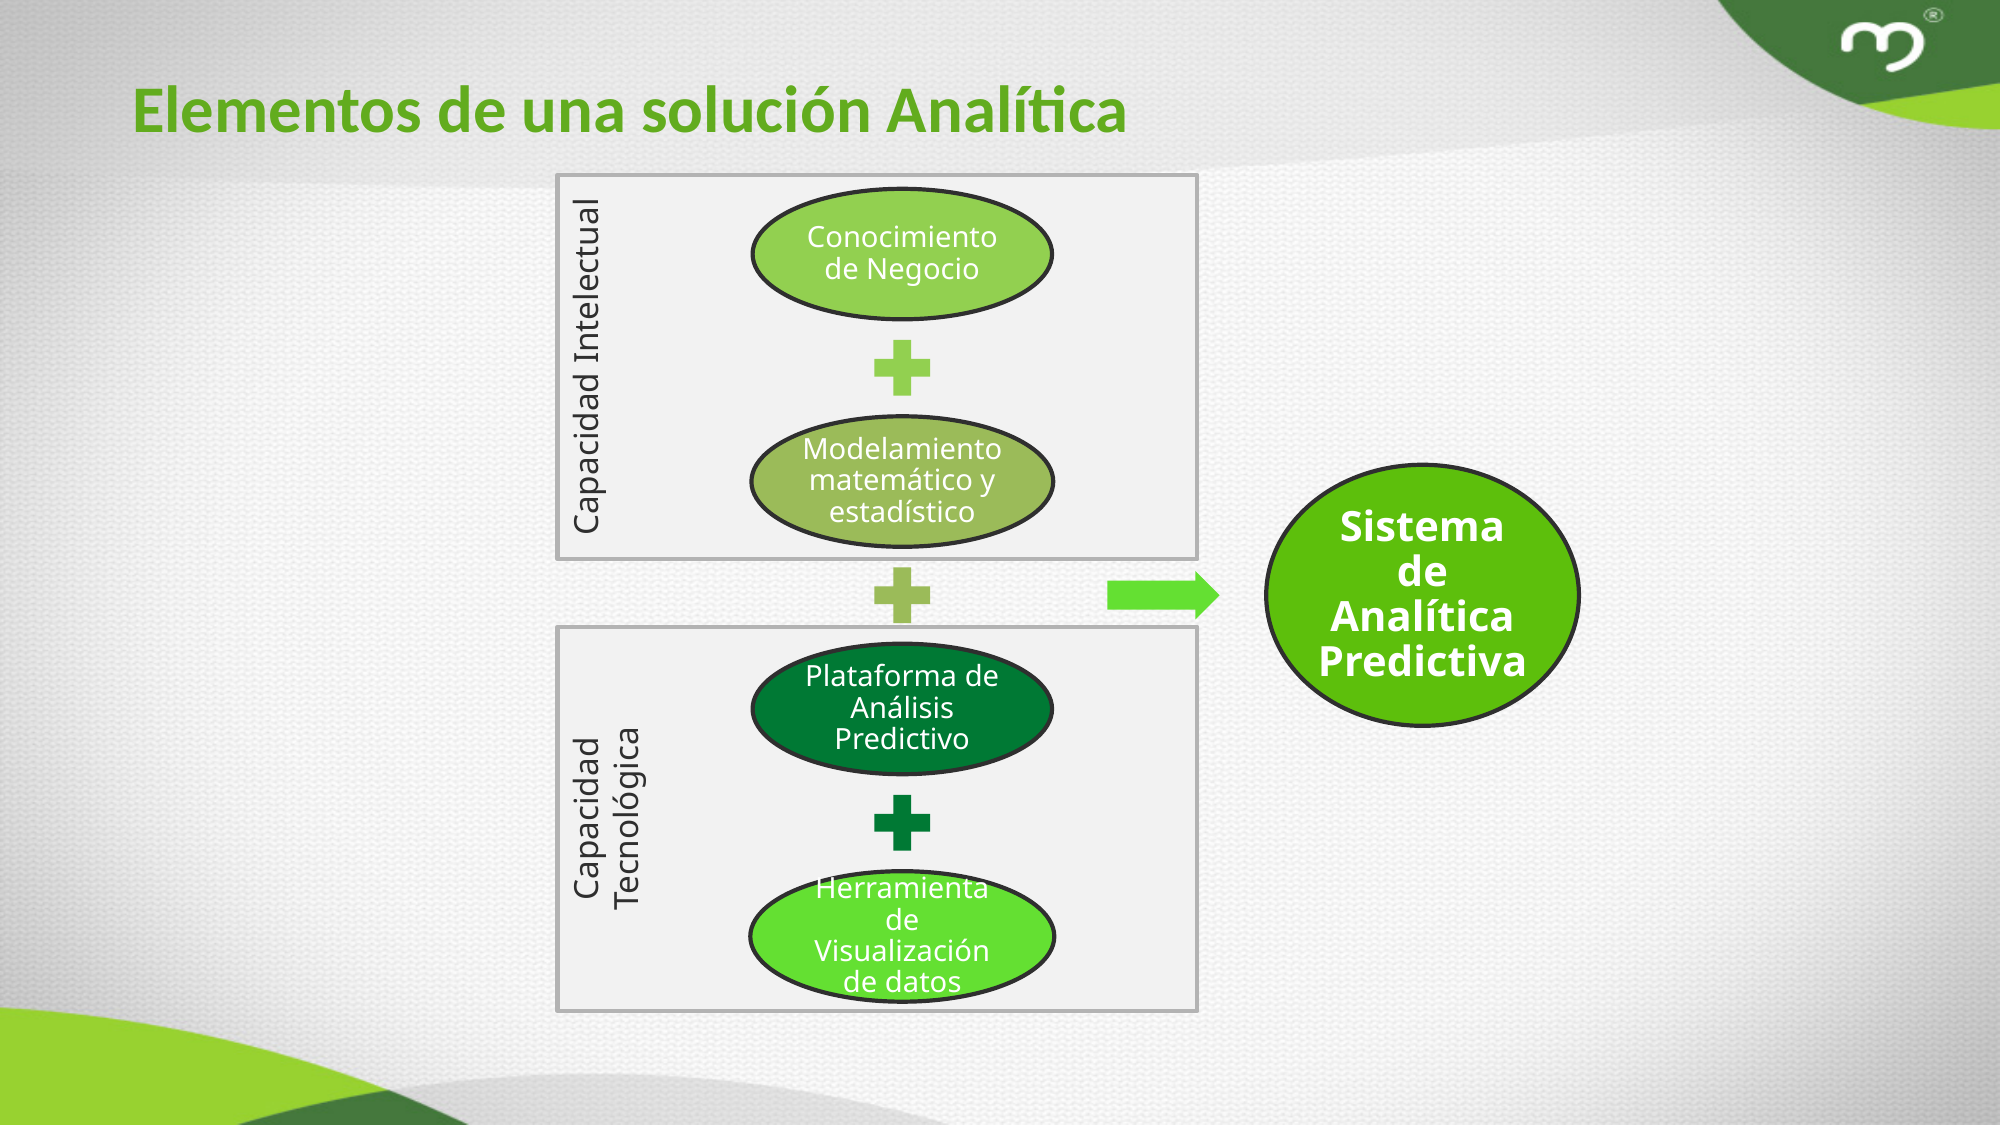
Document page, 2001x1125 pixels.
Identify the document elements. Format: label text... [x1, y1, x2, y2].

text_box Elementos de una solución Analítica [117, 58, 1145, 154]
picture [0, 0, 2000, 1125]
text_box Capacidad Intelectual [557, 174, 1198, 185]
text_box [413, 188, 1783, 1003]
